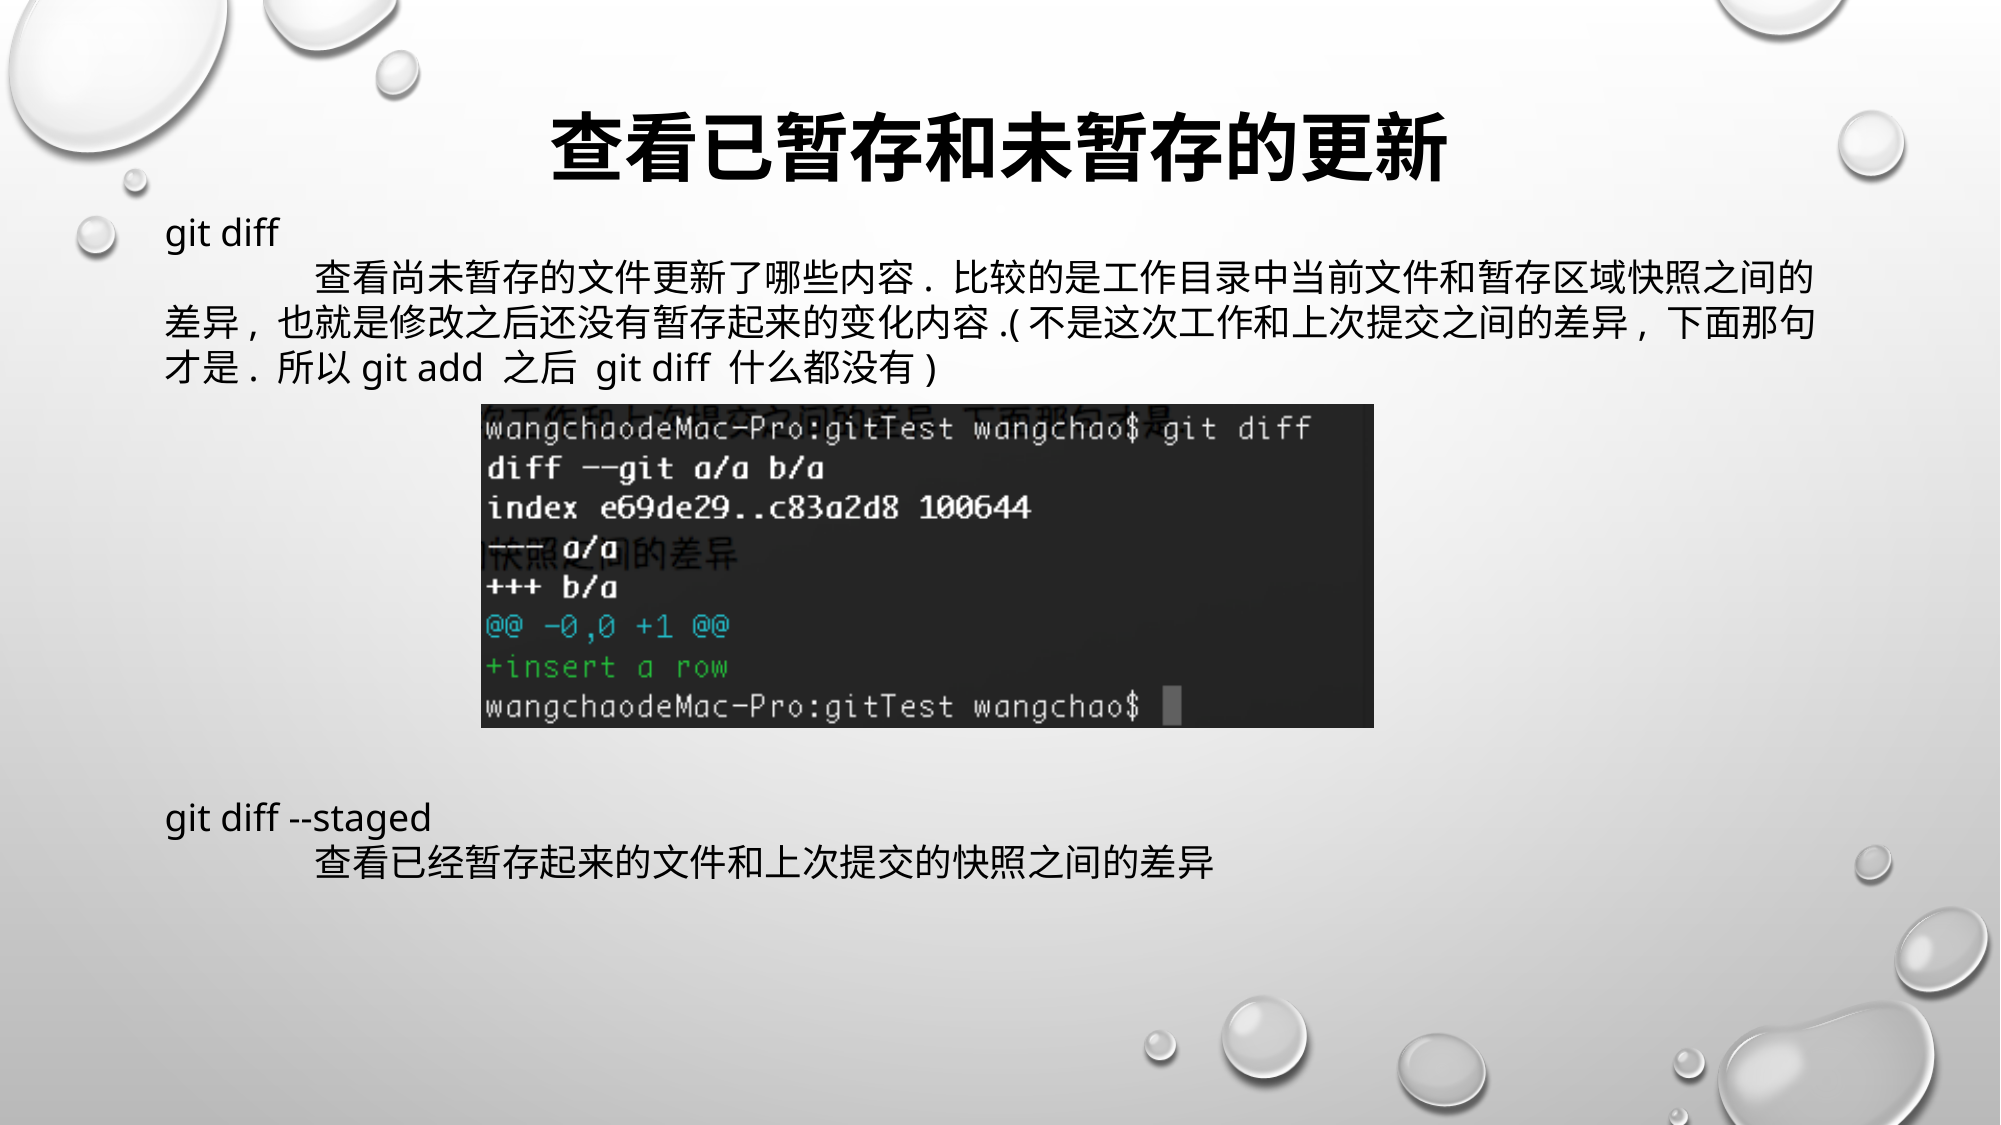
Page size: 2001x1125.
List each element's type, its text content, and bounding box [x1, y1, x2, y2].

title 查看已暂存和未暂存的更新 [149, 101, 1851, 202]
picture [0, 0, 2000, 1125]
text_box git diff 查看尚未暂存的文件更新了哪些内容. 比较的是工作目录中当前文件和暂存区域快照之间的差异, 也就是修改之后还没有暂存起来的变化内容.(不是这次工作和上次提交之间的差异, 下面那句才是. 所以git add 之后 git diff 什么都没有) git diff --staged 查看已经暂存起来的文件和上次提交的快照之间的差异 [149, 201, 1850, 892]
